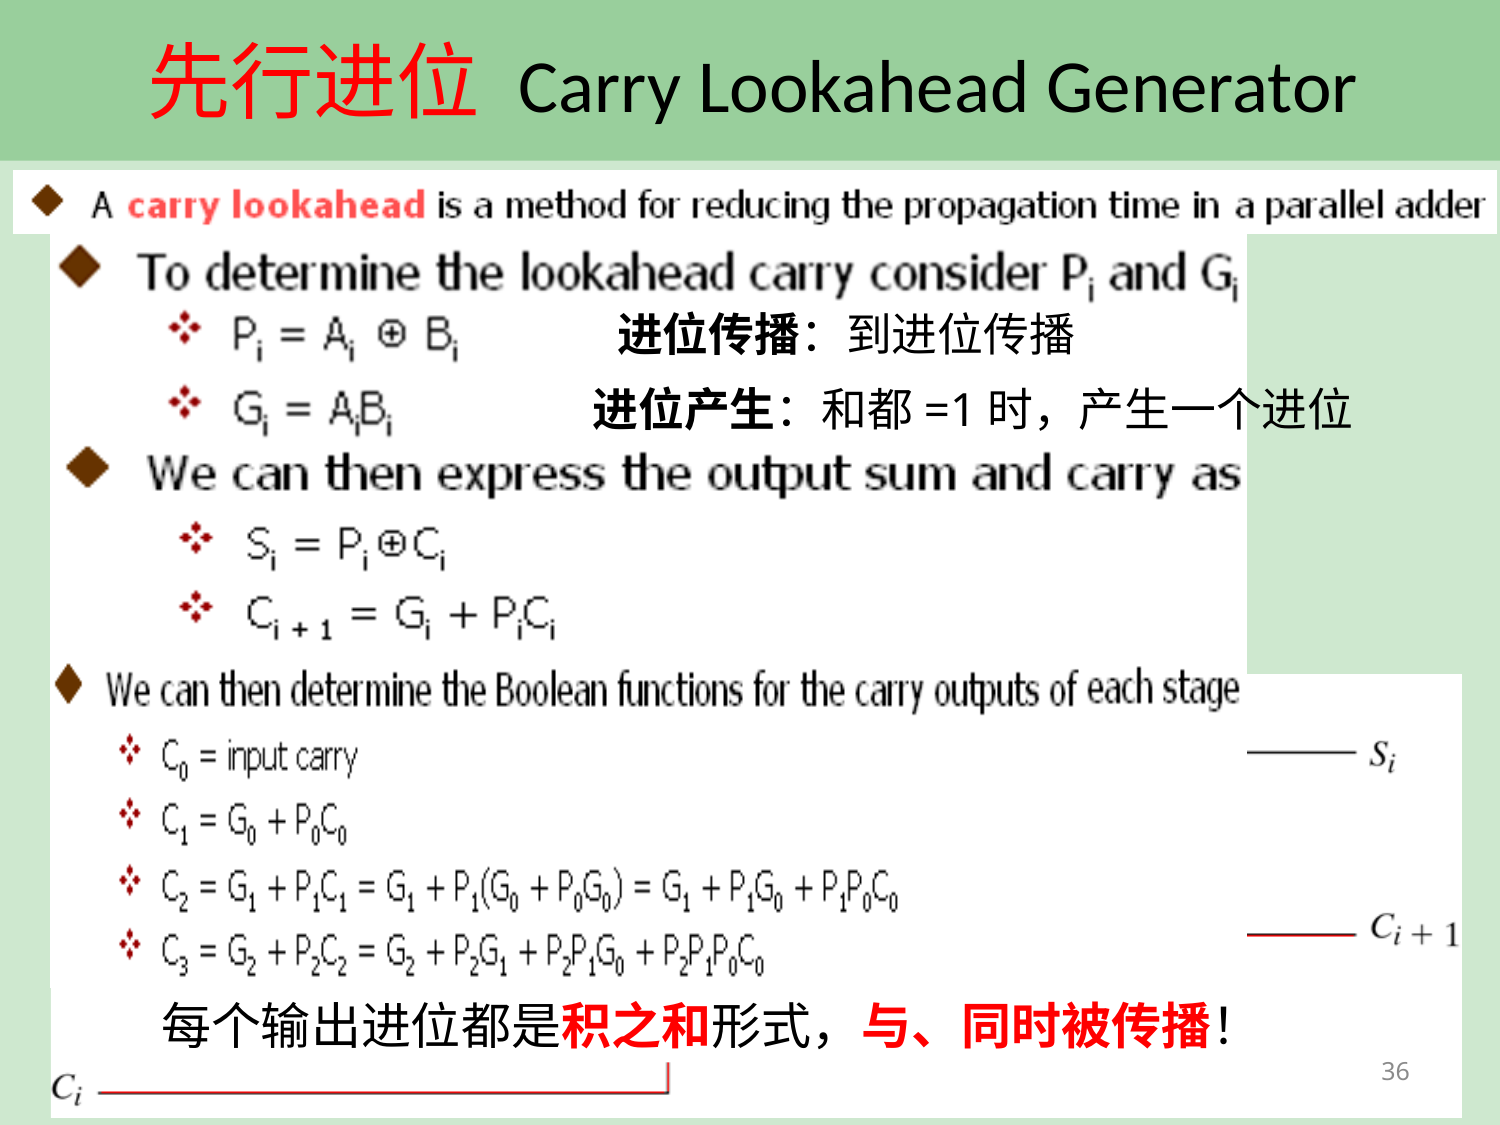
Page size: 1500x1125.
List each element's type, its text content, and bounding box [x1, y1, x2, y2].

title 先行进位 Carry Lookahead Generator [17, 15, 1489, 143]
picture [50, 674, 1462, 1118]
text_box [50, 233, 1410, 445]
picture [12, 170, 1497, 235]
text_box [50, 653, 1372, 1064]
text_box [50, 453, 1247, 652]
